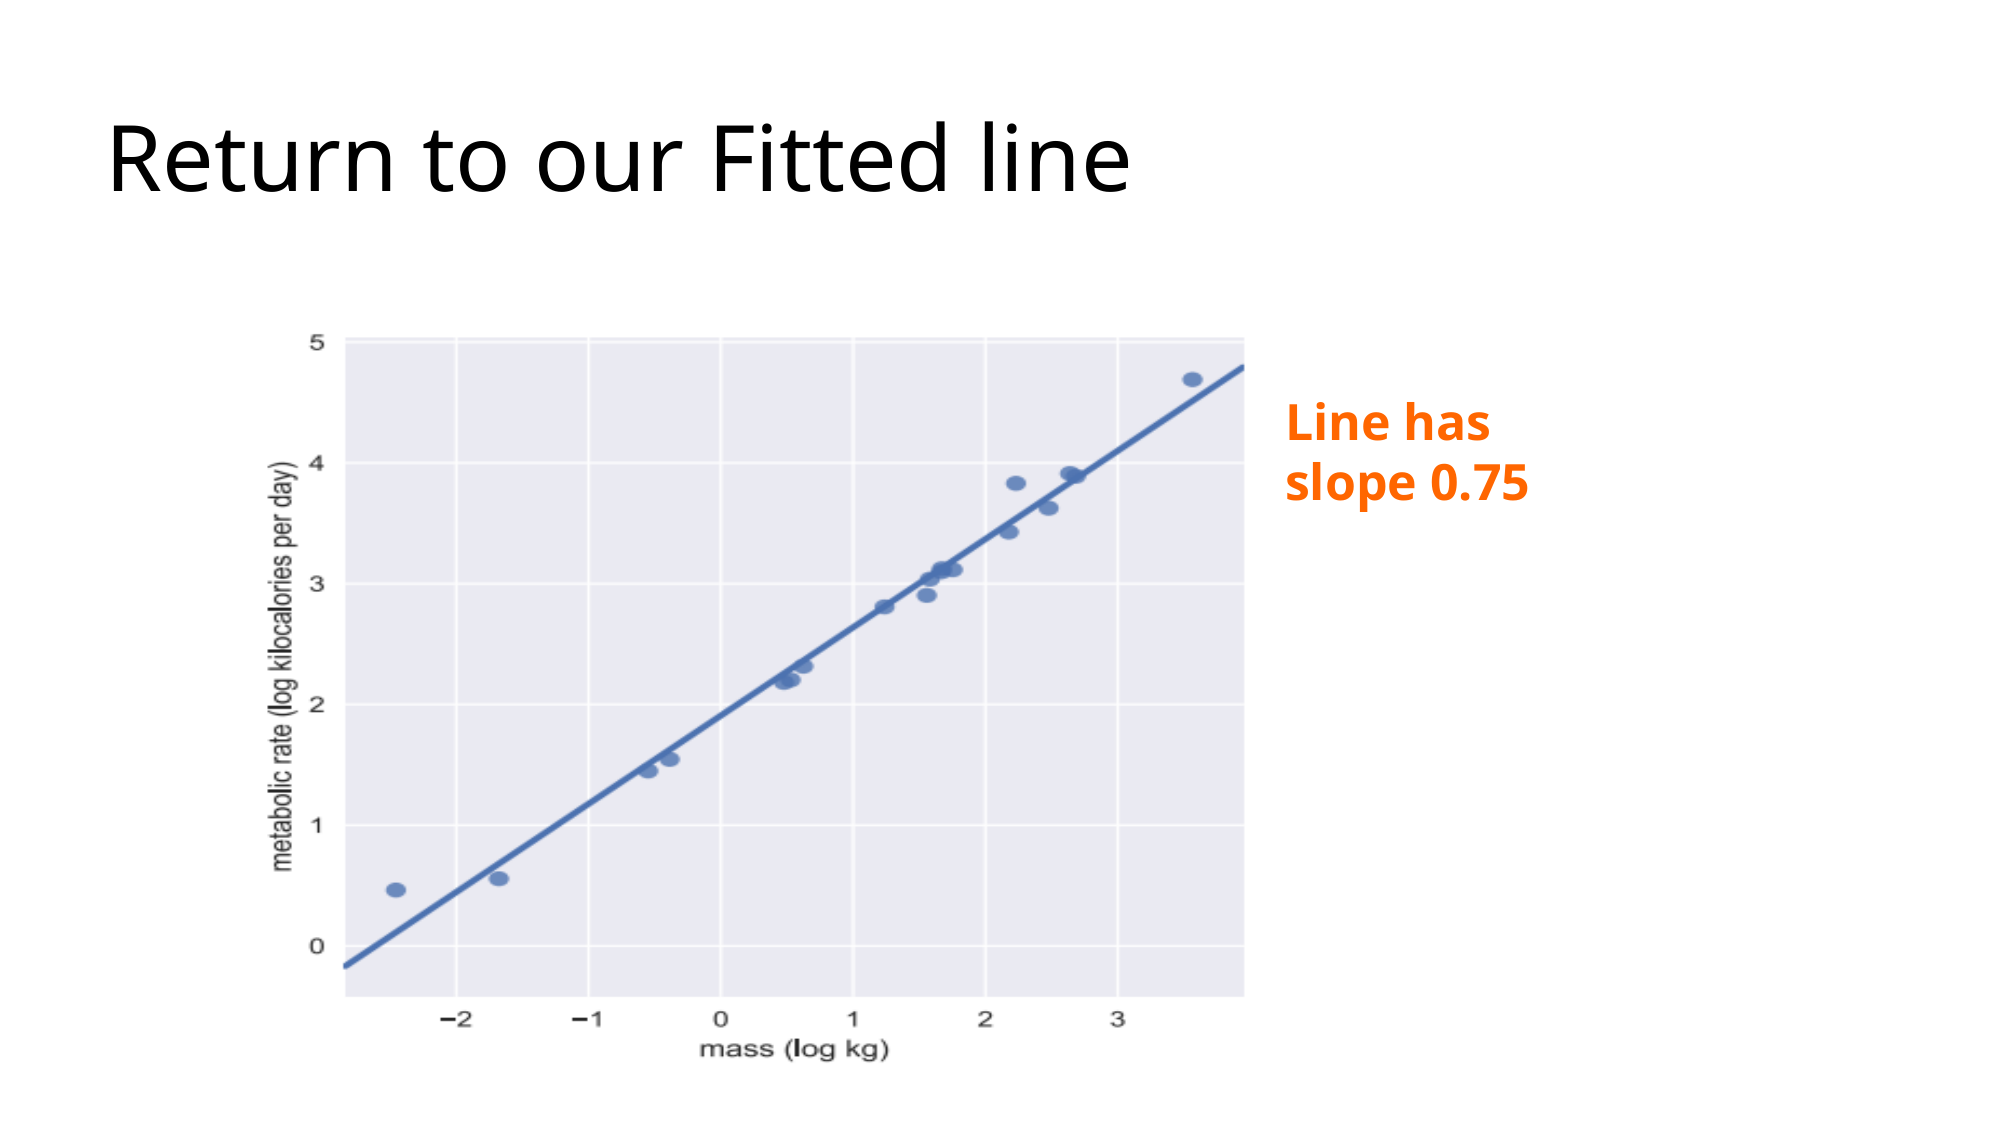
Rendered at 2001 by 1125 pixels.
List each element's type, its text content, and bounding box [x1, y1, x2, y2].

text_box Line has slope 0.75 [1271, 382, 1548, 563]
picture [238, 312, 1271, 1081]
title Return to our Fitted line [90, 52, 1863, 271]
